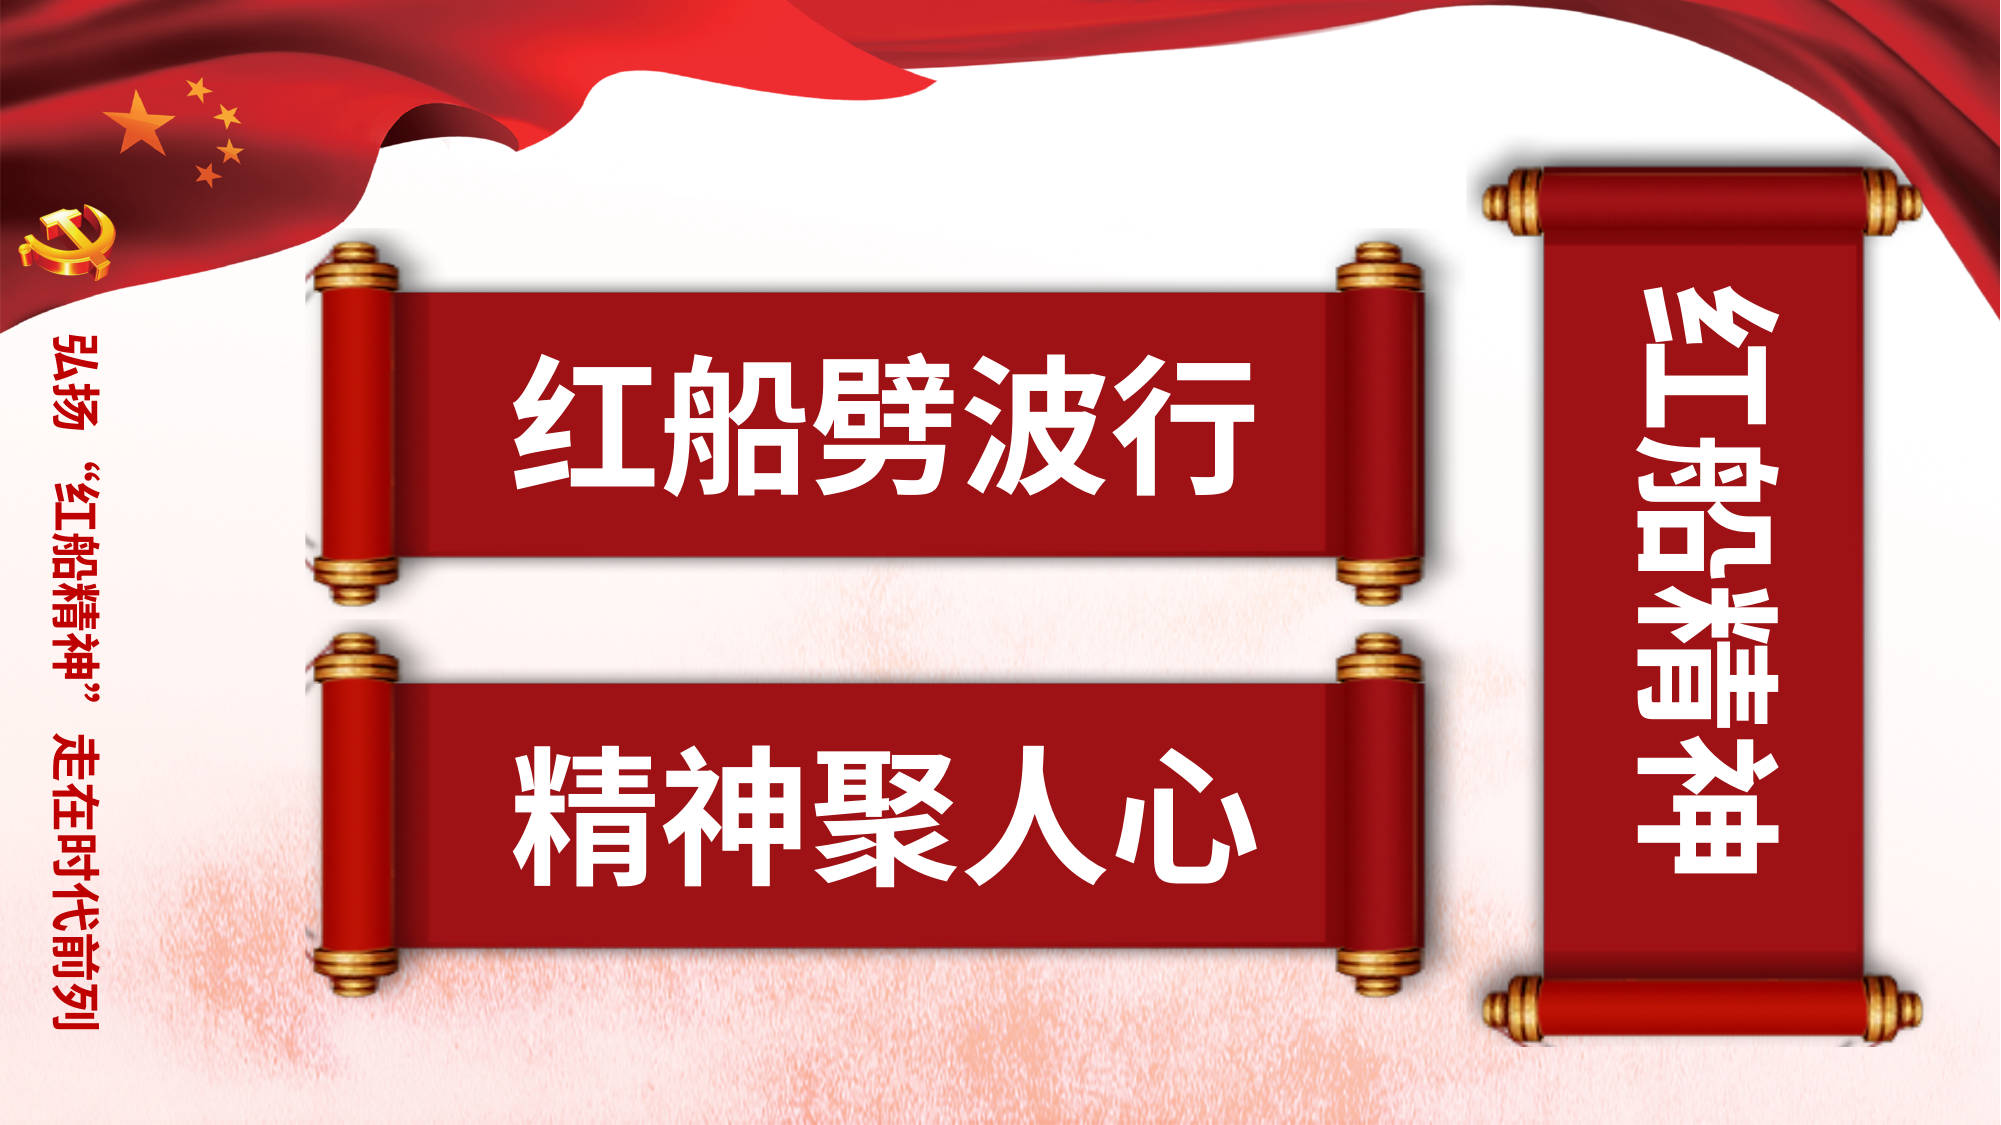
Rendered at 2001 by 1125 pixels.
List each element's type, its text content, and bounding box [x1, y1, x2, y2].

text_box 弘扬“红船精神”走在时代前列 [24, 317, 116, 1087]
text_box 精神聚人心 [1081, 715, 1307, 911]
text_box 红船劈波行 [1081, 324, 1307, 520]
picture [0, 0, 2000, 1125]
text_box 红船劈波行 [464, 324, 690, 520]
text_box 精神聚人心 [464, 715, 690, 911]
